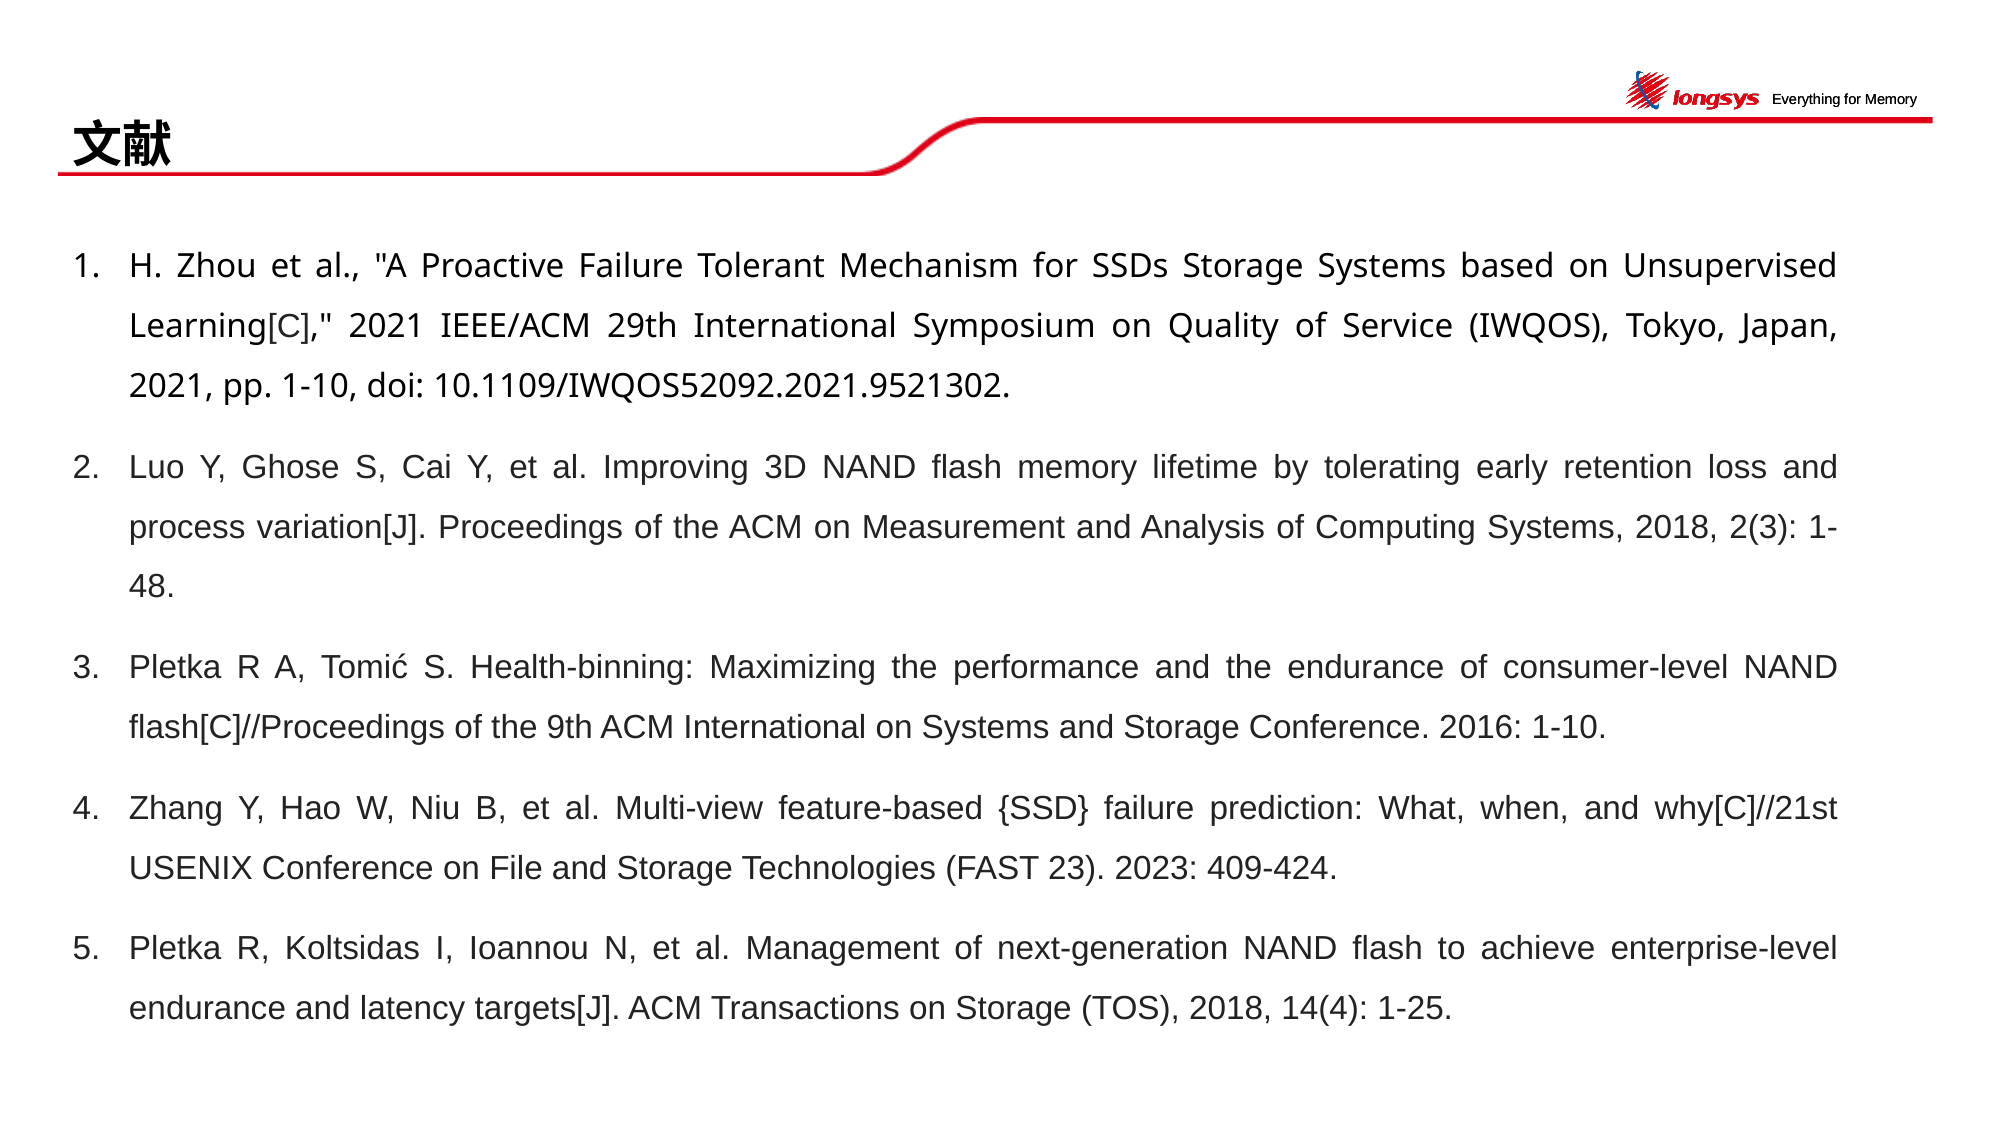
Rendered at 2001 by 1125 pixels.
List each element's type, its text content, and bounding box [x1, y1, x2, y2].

picture [1623, 66, 1761, 84]
title 文献 [57, 84, 1783, 209]
list H. Zhou et al., "A Proactive Failure Tolerant Mechanism for SSDs Storage Systems based on Unsupervised Learning[C]," 2021 IEEE/ACM 29th International Symposium on Quality of Service (IWQOS), Tokyo, Japan, 2021, pp. 1-10, doi: 10.1109/IWQOS52092.2021.9521302. Luo Y, Ghose S, Cai Y, et al. Improving 3D NAND flash memory lifetime by tolerating early retention loss and process variation[J]. Proceedings of the ACM on Measurement and Analysis of Computing Systems, 2018, 2(3): 1-48. Pletka R A, Tomić S. Health-binning: Maximizing the performance and the endurance of consumer-level NAND flash[C]//Proceedings of the 9th ACM International on Systems and Storage Conference. 2016: 1-10. Zhang Y, Hao W, Niu B, et al. Multi-view feature-based {SSD} failure prediction: What, when, and why[C]//21st USENIX Conference on File and Storage Technologies (FAST 23). 2023: 409-424. Pletka R, Koltsidas I, Ioannou N, et al. Management of next-generation NAND flash to achieve enterprise-level endurance and latency targets[J]. ACM Transactions on Storage (TOS), 2018, 14(4): 1-25. [57, 216, 1856, 1044]
